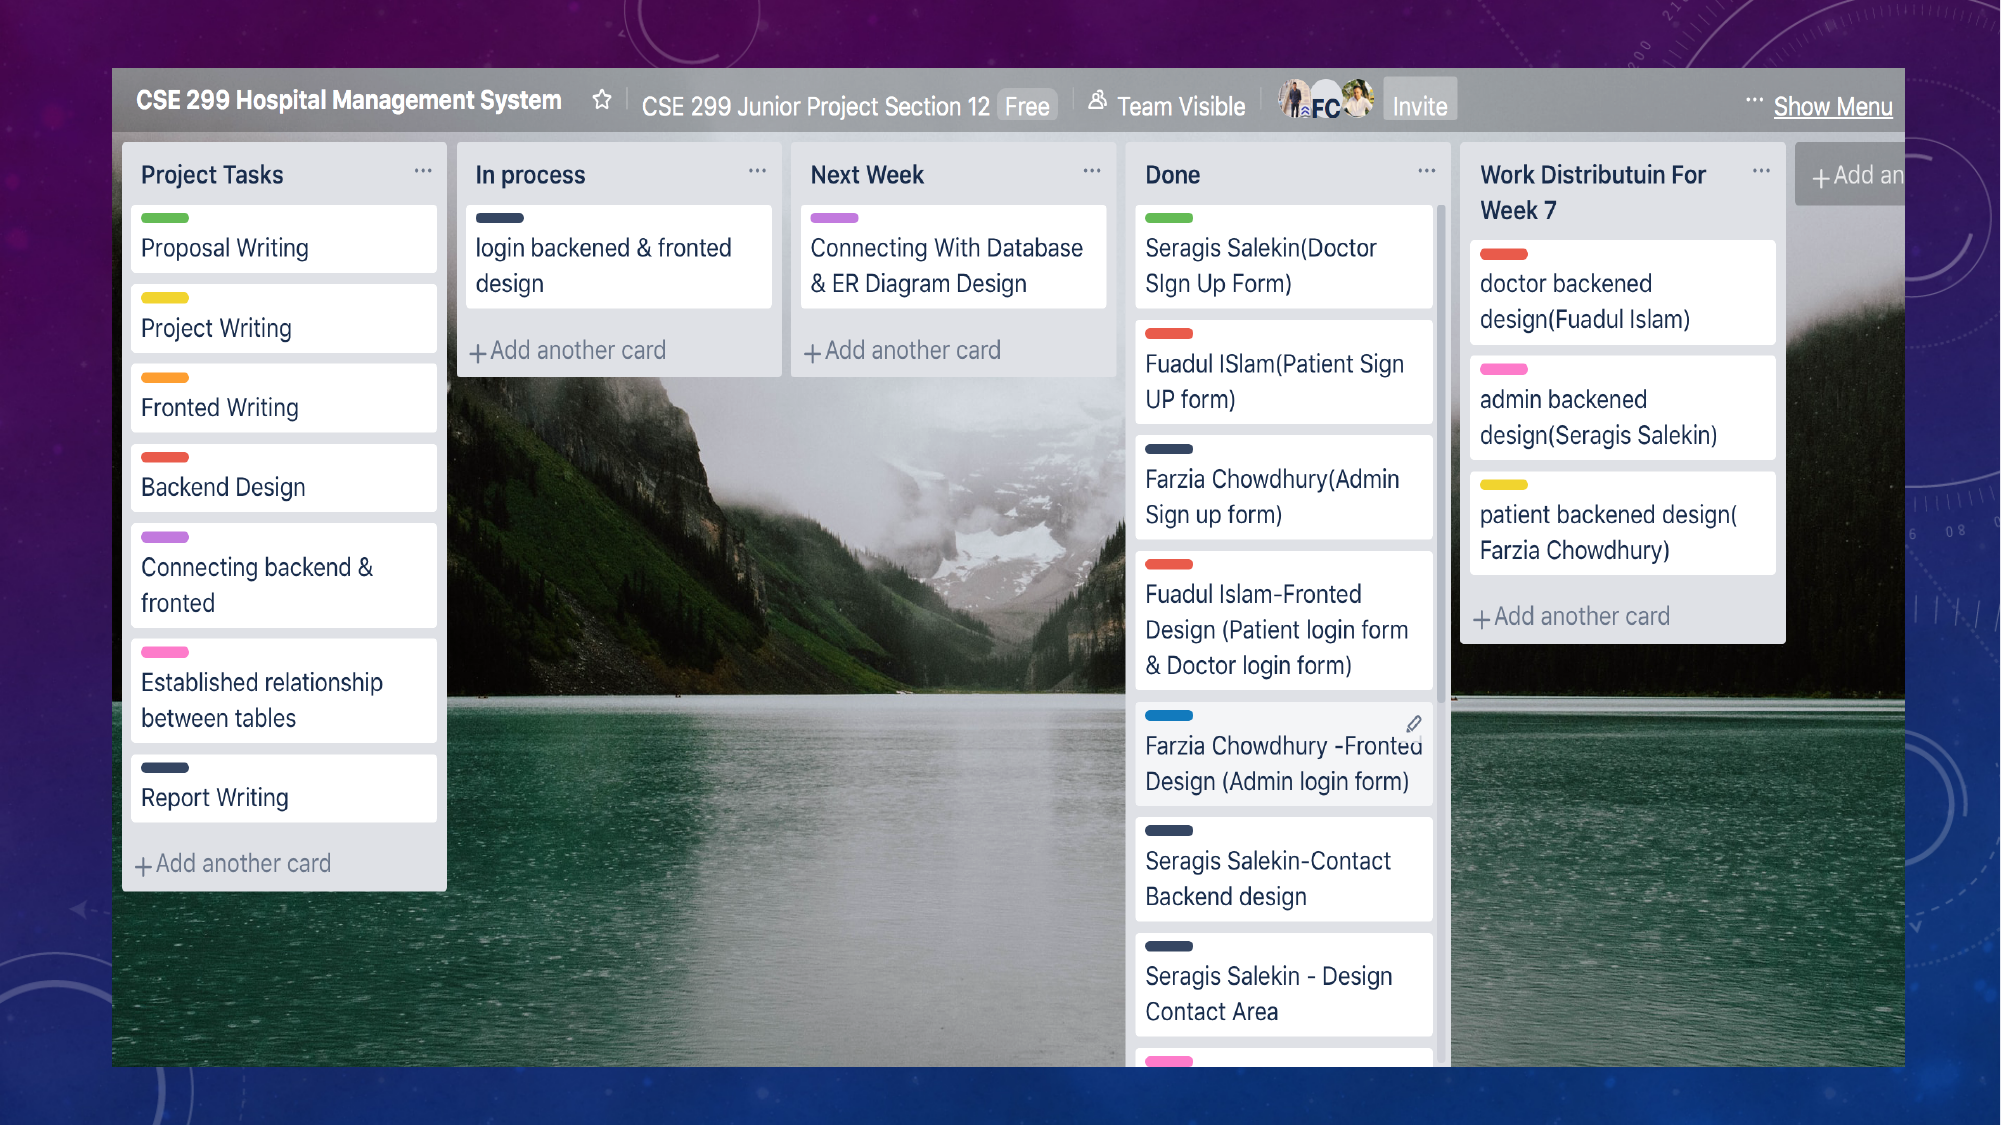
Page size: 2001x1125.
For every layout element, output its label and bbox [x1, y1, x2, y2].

picture [0, 0, 2001, 1125]
list [112, 68, 1905, 1068]
